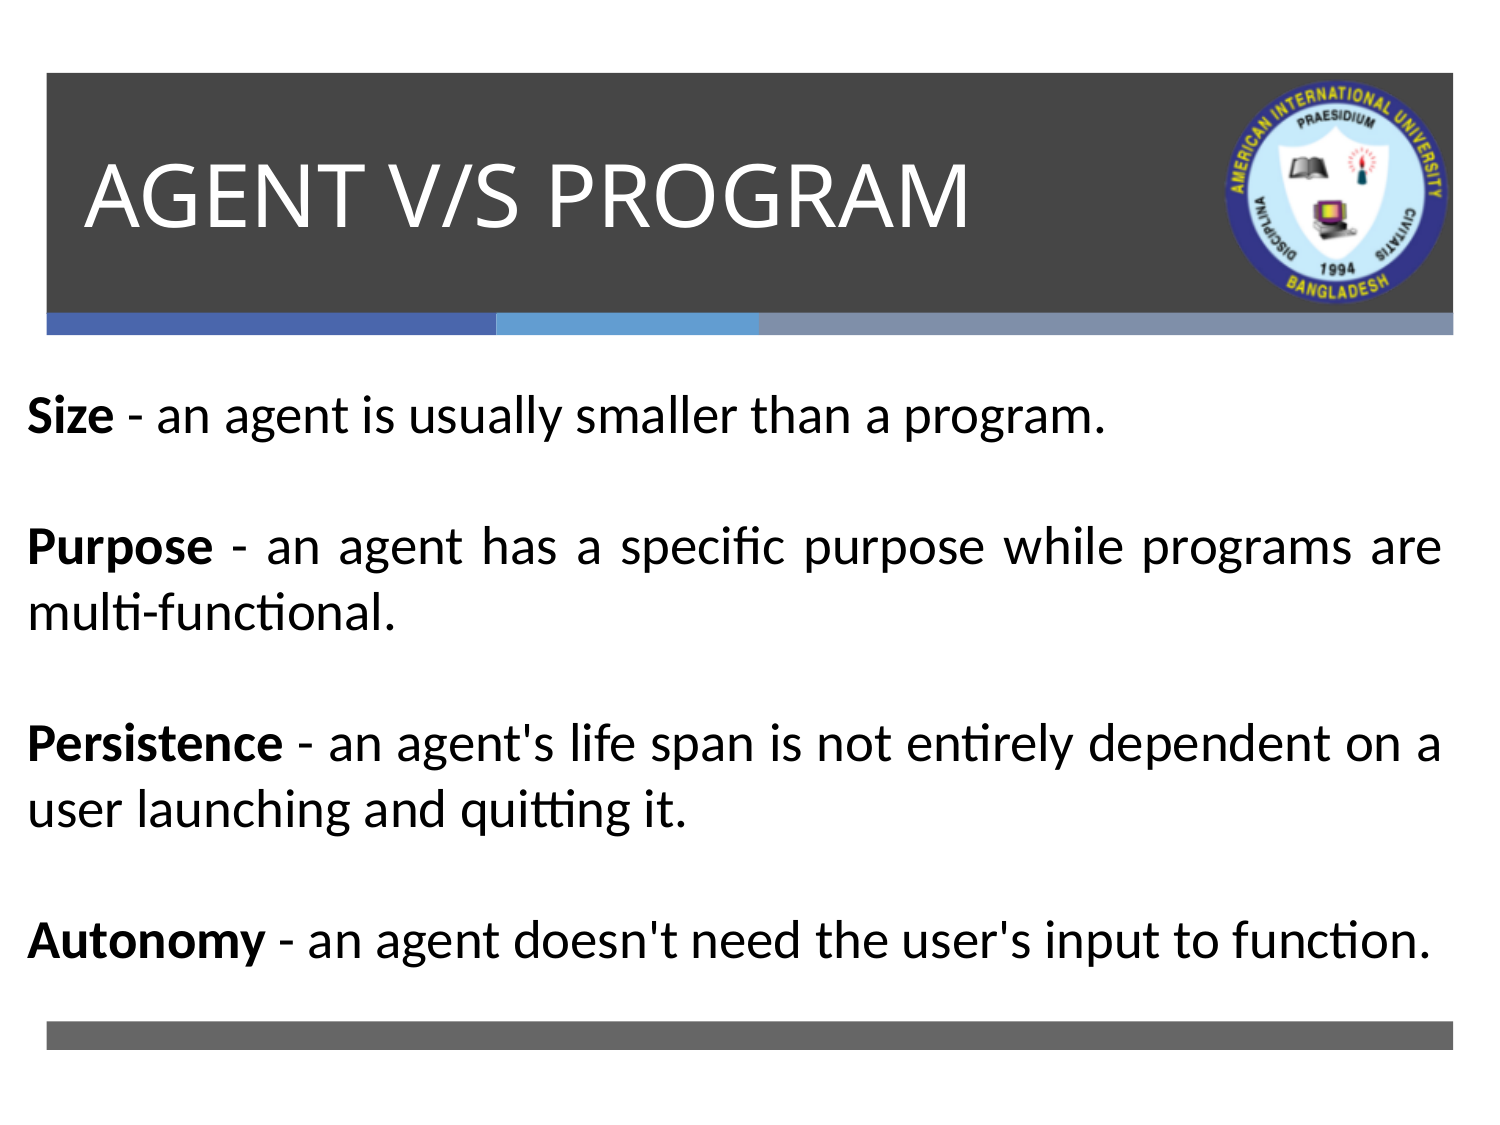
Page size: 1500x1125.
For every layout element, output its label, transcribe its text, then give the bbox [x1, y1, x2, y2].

picture [1220, 75, 1454, 310]
title AGENT V/S PROGRAM [69, 73, 1351, 253]
text_box Size - an agent is usually smaller than a program. Purpose - an agent has a specific purpose while programs are multi-functional. Persistence - an agent's life span is not entirely dependent on a user launching and quitting it. Autonomy - an agent doesn't need the user's input to function. [12, 371, 1459, 1038]
